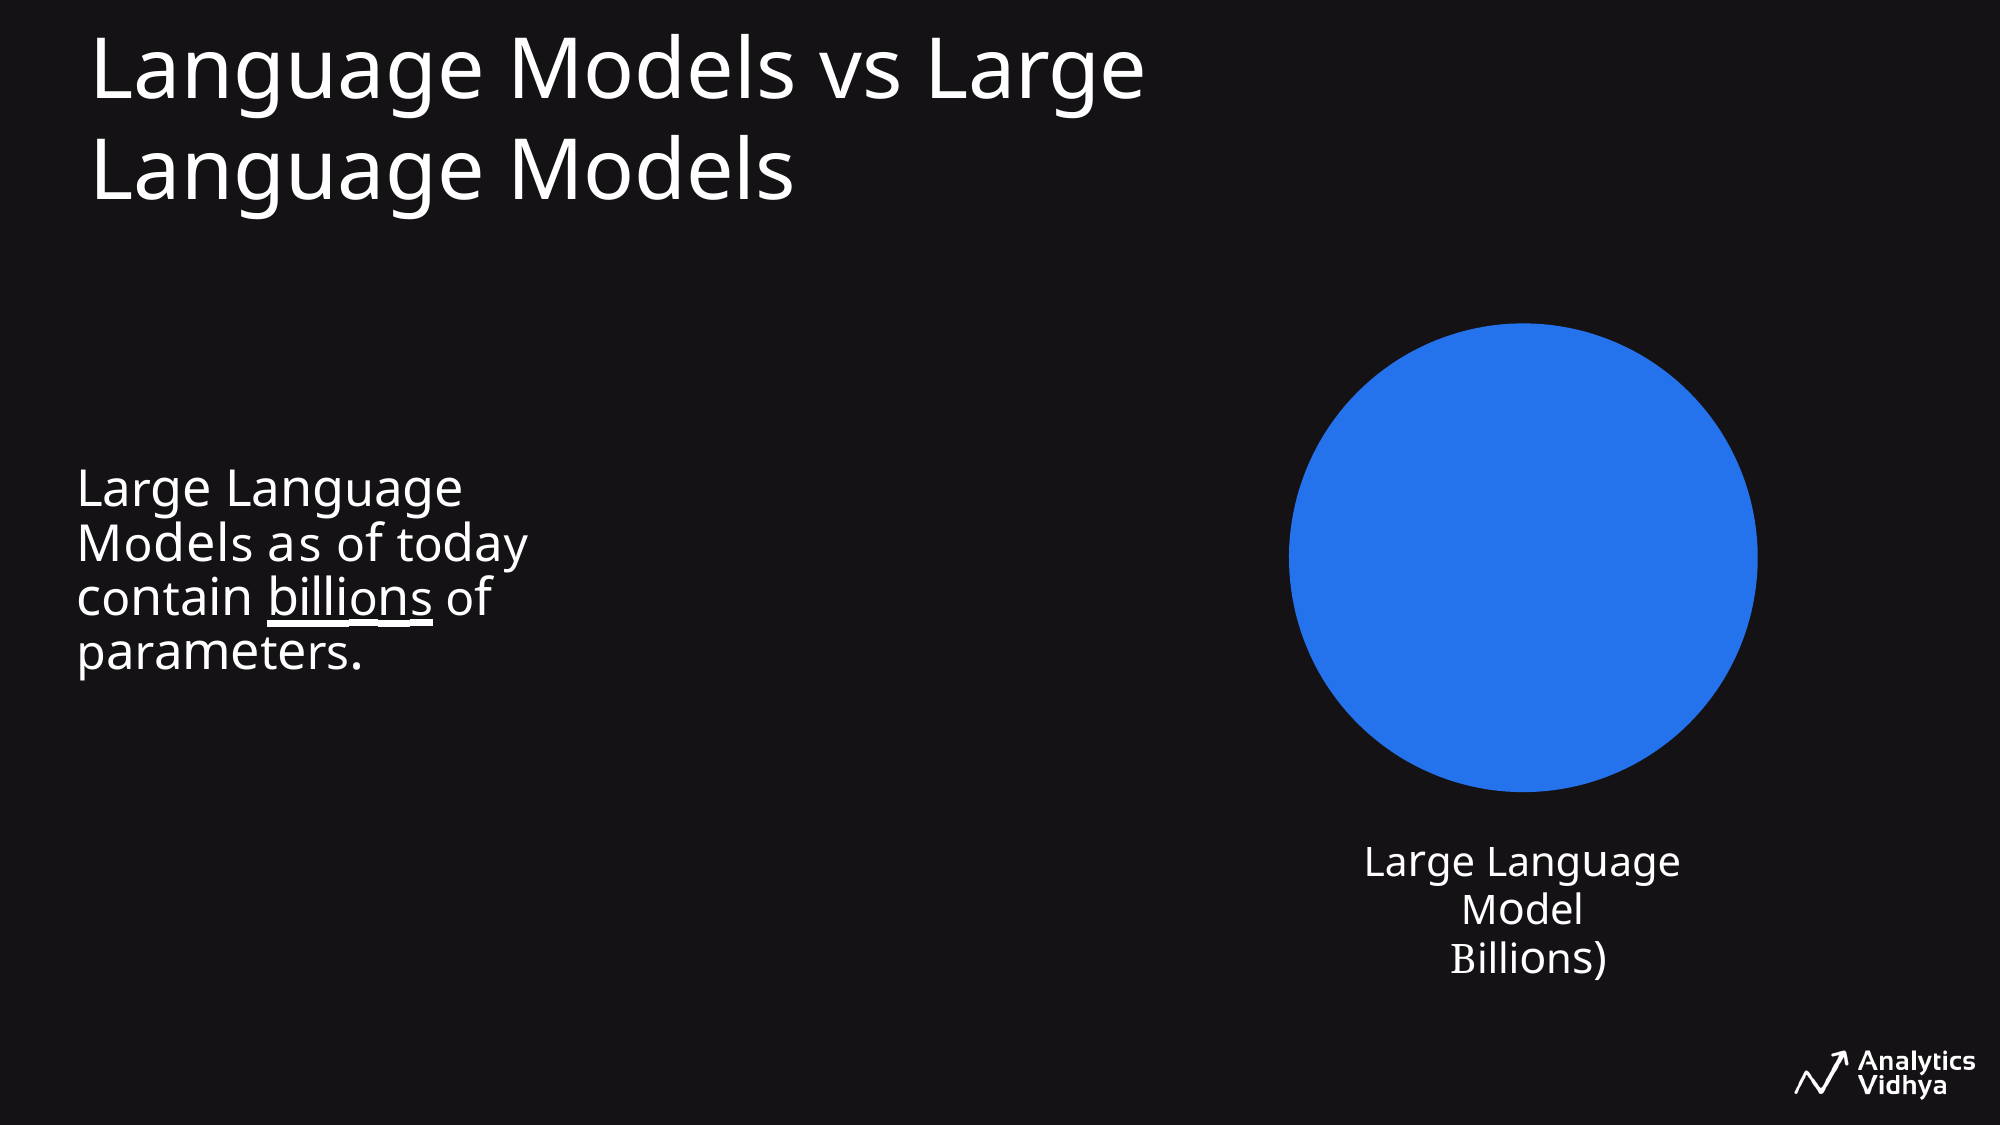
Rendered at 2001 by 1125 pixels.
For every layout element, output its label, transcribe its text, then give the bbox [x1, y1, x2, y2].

text_box Large Language Model Billions) [1314, 833, 1731, 983]
text_box [1288, 323, 1758, 793]
text_box Large Language Models as of today contain billions of parameters. [74, 451, 607, 681]
title Language Models vs Large Language Models [76, 11, 1381, 217]
picture [1791, 1048, 1977, 1102]
